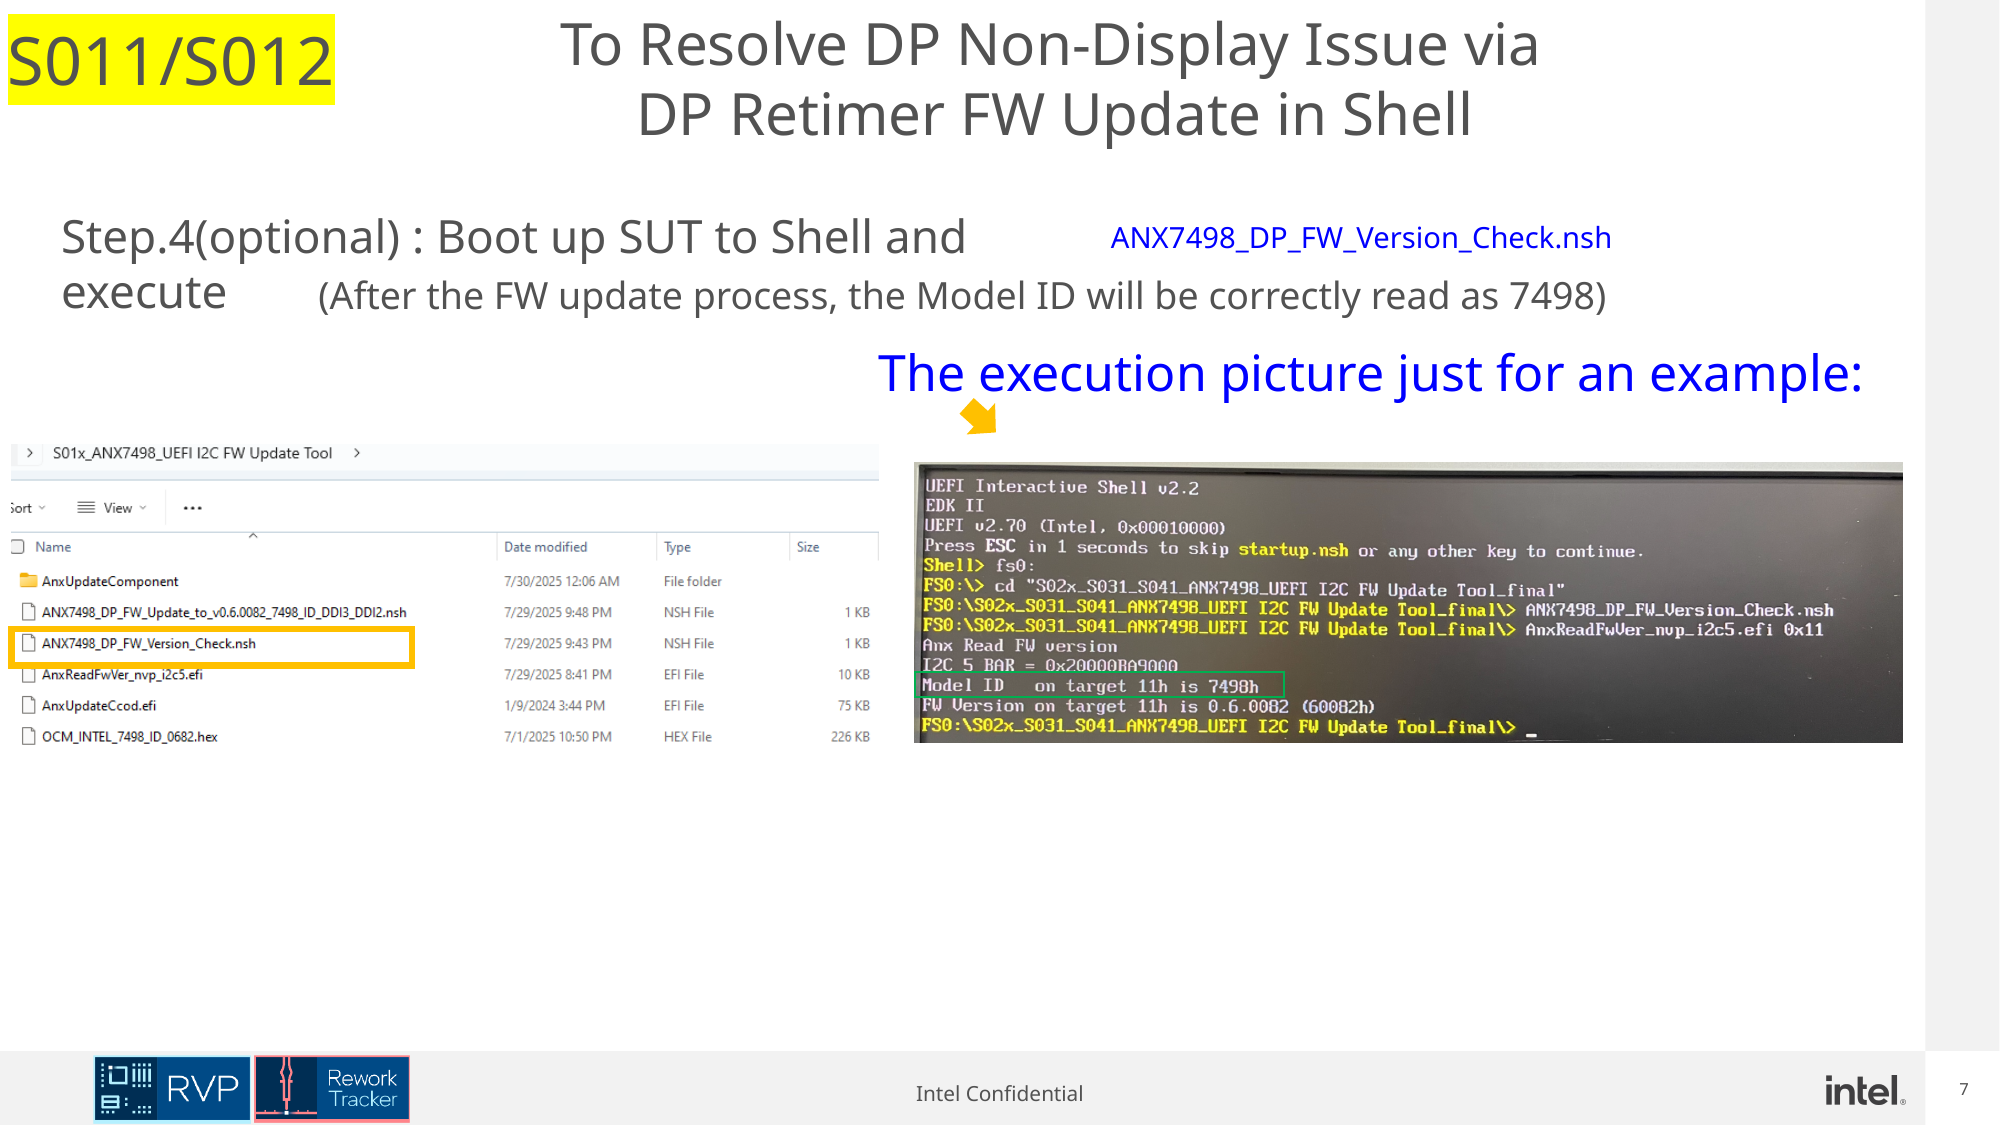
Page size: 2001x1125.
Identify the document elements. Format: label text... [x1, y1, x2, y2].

text_box ANX7498_DP_FW_Version_Check.nsh [1110, 219, 2000, 302]
text_box (After the FW update process, the Model ID will be correctly read as 7498) [318, 272, 1891, 356]
picture [914, 462, 1903, 744]
picture [1826, 1075, 1906, 1105]
text_box To Resolve DP Non-Display Issue via DP Retimer FW Update in Shell [545, 0, 2000, 157]
picture [93, 1055, 251, 1124]
list Step.4(optional) : Boot up SUT to Shell and execute [60, 206, 1099, 274]
text_box The execution picture just for an example: [878, 341, 2000, 402]
title S011/S012 [7, 27, 370, 185]
picture [254, 1055, 410, 1123]
text_box [959, 402, 996, 435]
picture [11, 444, 880, 757]
